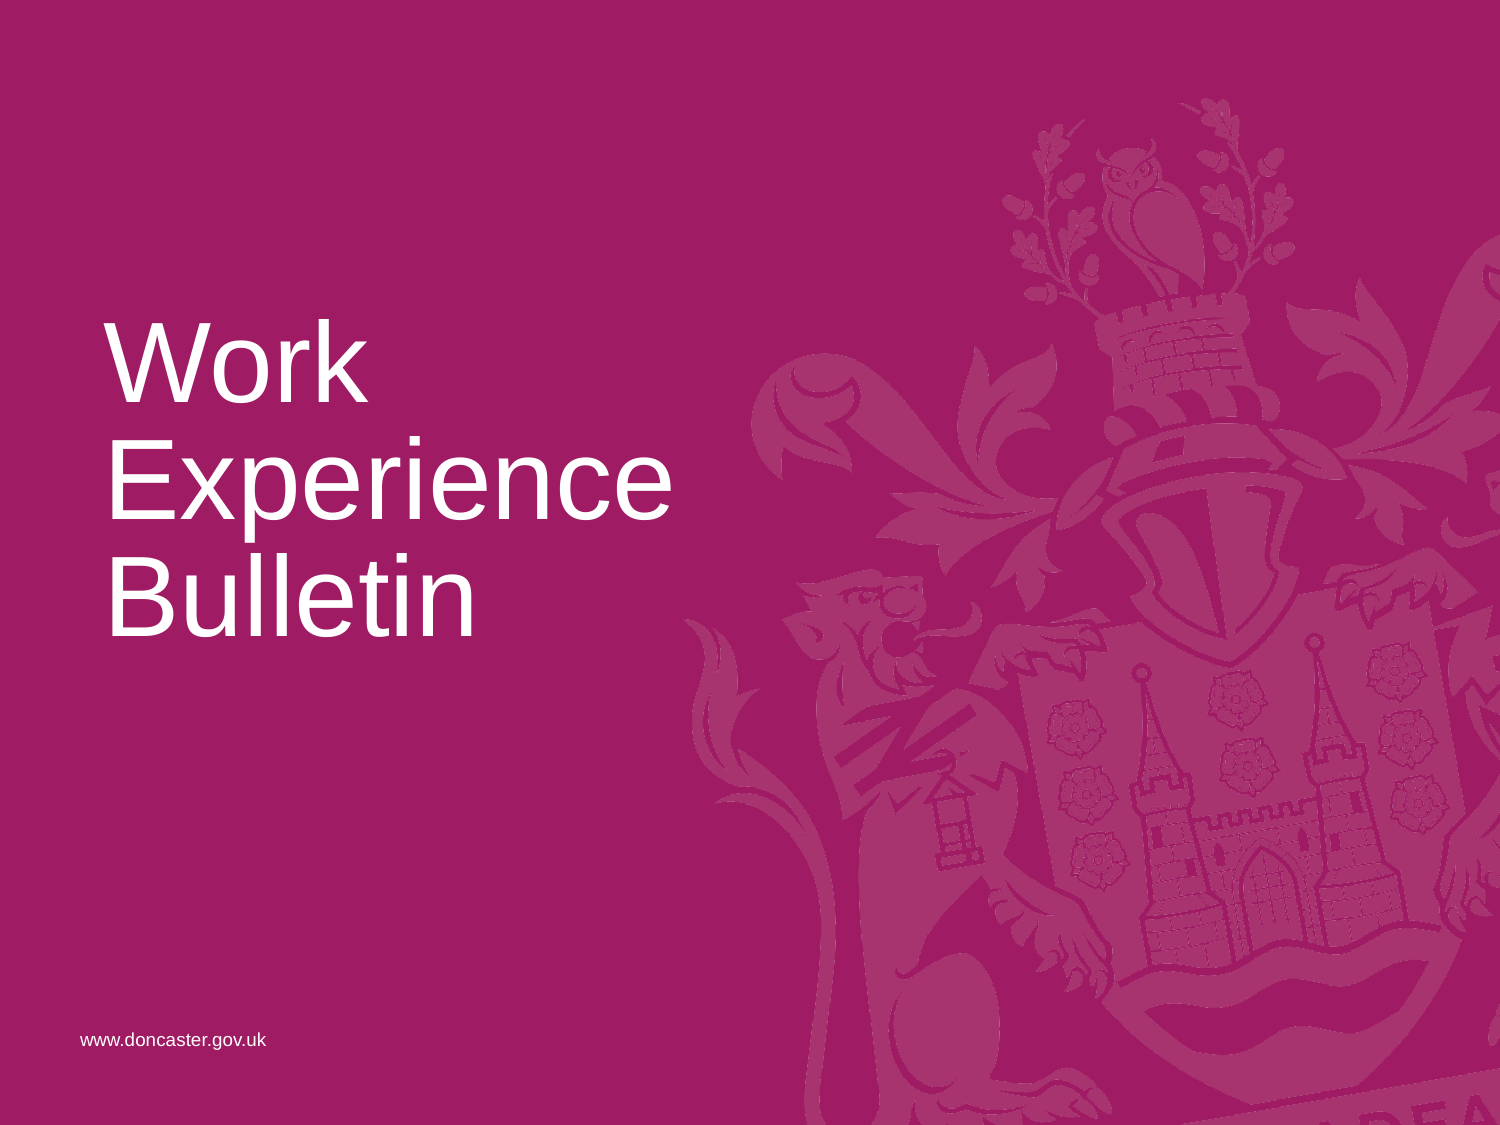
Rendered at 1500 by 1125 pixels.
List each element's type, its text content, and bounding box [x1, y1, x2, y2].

title Work Experience Bulletin [103, 309, 897, 841]
picture [682, 98, 1500, 1125]
